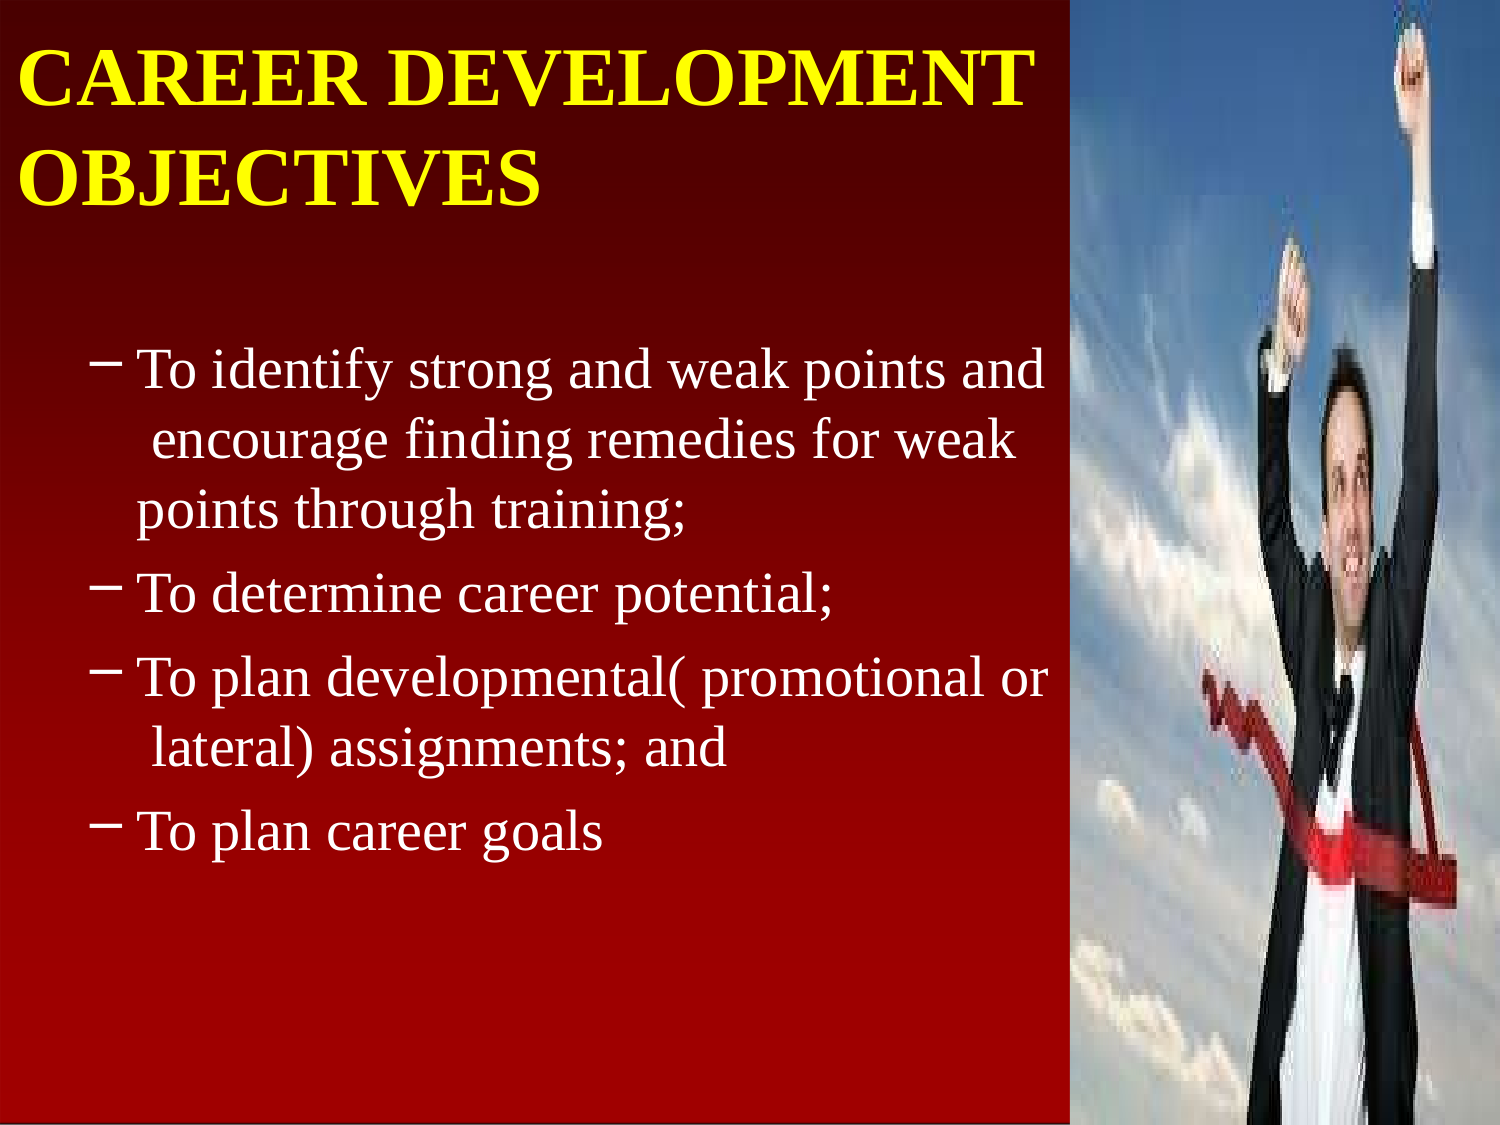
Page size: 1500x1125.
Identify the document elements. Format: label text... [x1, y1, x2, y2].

title CAREER DEVELOPMENT OBJECTIVES [16, 0, 1069, 223]
text_box To identify strong and weak points and encourage finding remedies for weak points through training; To determine career potential; To plan developmental( promotional or lateral) assignments; and To plan career goals [87, 328, 1058, 863]
text_box [1069, 0, 1500, 1125]
picture [0, 0, 1069, 1125]
